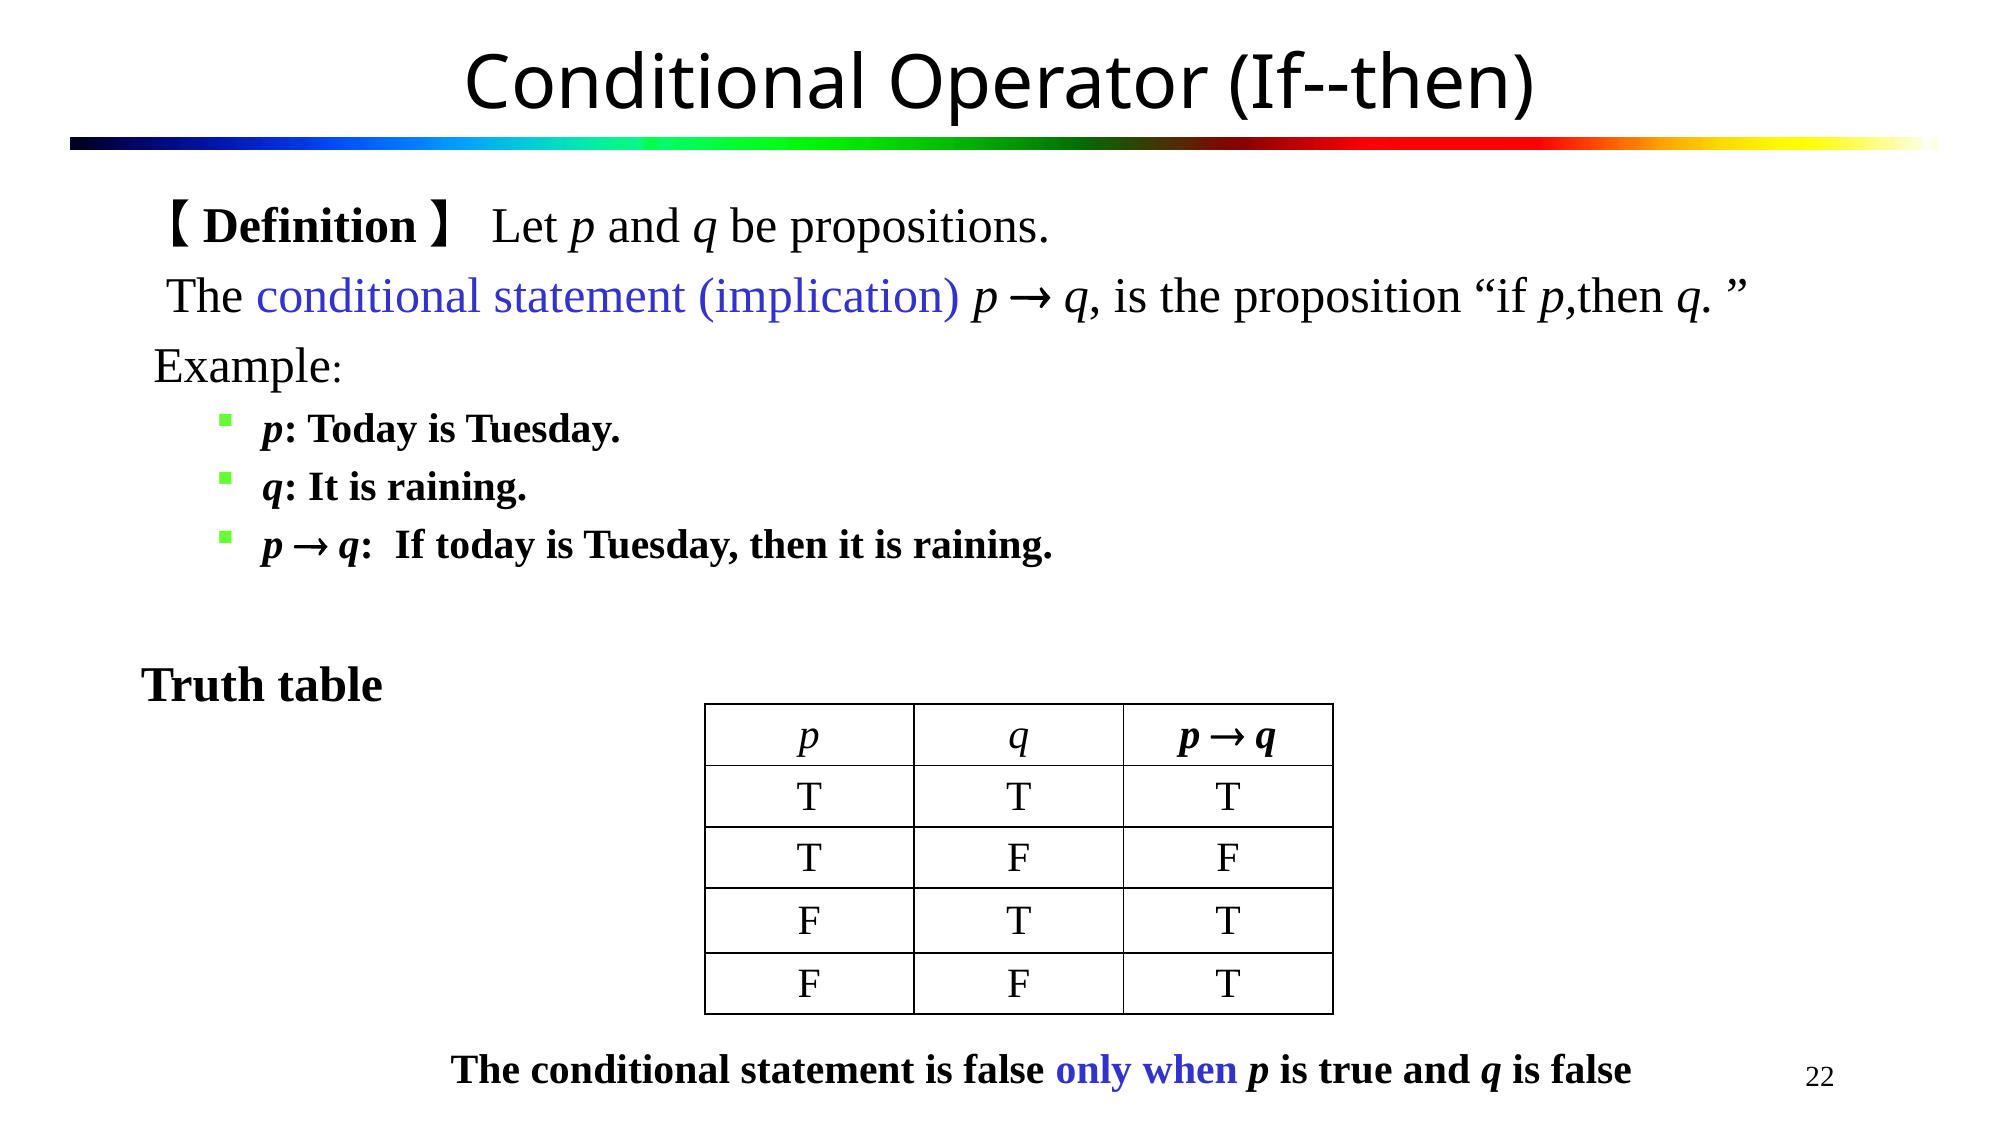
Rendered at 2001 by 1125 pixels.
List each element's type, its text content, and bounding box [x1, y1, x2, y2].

table_header p [706, 705, 913, 765]
table_cell T [706, 828, 913, 887]
table_cell F [706, 954, 913, 1013]
table_cell F [706, 889, 913, 952]
table_cell T [915, 766, 1123, 826]
table_cell T [706, 766, 913, 826]
table_cell T [915, 889, 1123, 952]
table_header q [915, 705, 1123, 765]
slide_number 22 [1533, 1049, 1851, 1101]
table_cell T [1124, 954, 1332, 1013]
table_cell F [915, 954, 1123, 1013]
picture [70, 137, 467, 150]
picture [504, 137, 1938, 150]
table_cell T [1124, 889, 1332, 952]
table_cell F [915, 828, 1123, 887]
title Conditional Operator (If--then) [149, 18, 1850, 138]
list 【Definition】Let p and q be propositions. The conditional statement (implication) p  q, is the proposition “if p,then q. ” Example: p: Today is Tuesday. q: It is raining. p  q: If today is Tuesday, then it is raining. Truth table The conditional statement is false only when p is true and q is false [125, 184, 1957, 1125]
table_cell T [1124, 766, 1332, 826]
table_header p  q [1124, 705, 1332, 765]
table_cell F [1124, 828, 1332, 887]
